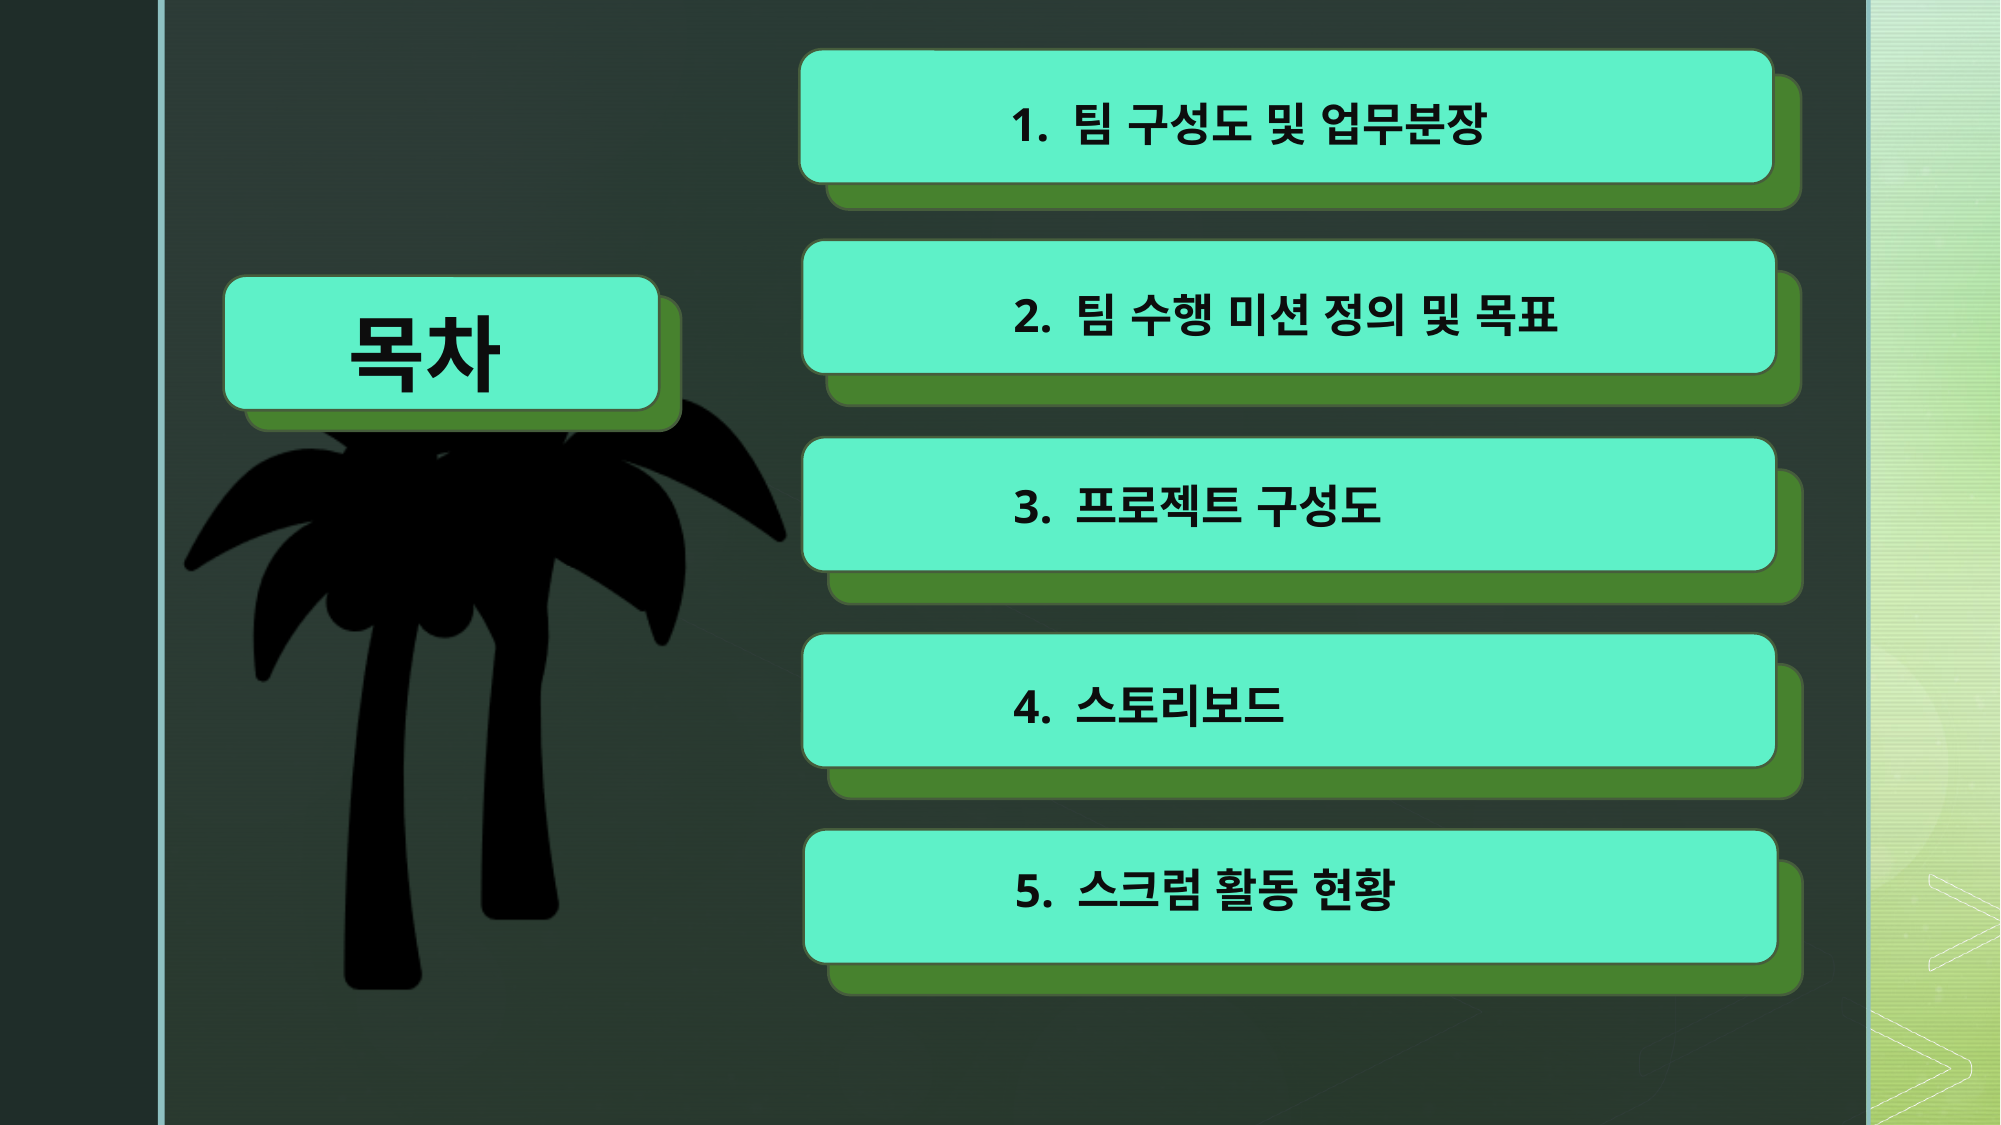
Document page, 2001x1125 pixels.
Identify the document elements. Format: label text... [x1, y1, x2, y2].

picture [66, 263, 905, 1034]
text_box [905, 663, 1804, 801]
text_box 3. 프로젝트 구성도 [1013, 474, 1481, 533]
text_box [905, 435, 1778, 574]
text_box [905, 269, 1803, 408]
text_box 4. 스토리보드 [1013, 674, 1481, 733]
text_box [905, 631, 1778, 770]
text_box 2. 팀 수행 미션 정의 및 목표 [1013, 282, 1481, 342]
text_box [905, 468, 1804, 606]
text_box 1. 팀 구성도 및 업무분장 [1010, 92, 1478, 151]
text_box 5. 스크럼 활동 현황 [1014, 858, 1483, 917]
text_box [822, 828, 1780, 966]
picture [1871, 0, 2001, 1125]
text_box [825, 73, 1803, 211]
text_box [800, 238, 1778, 376]
text_box [827, 859, 1804, 997]
text_box [797, 47, 1775, 186]
